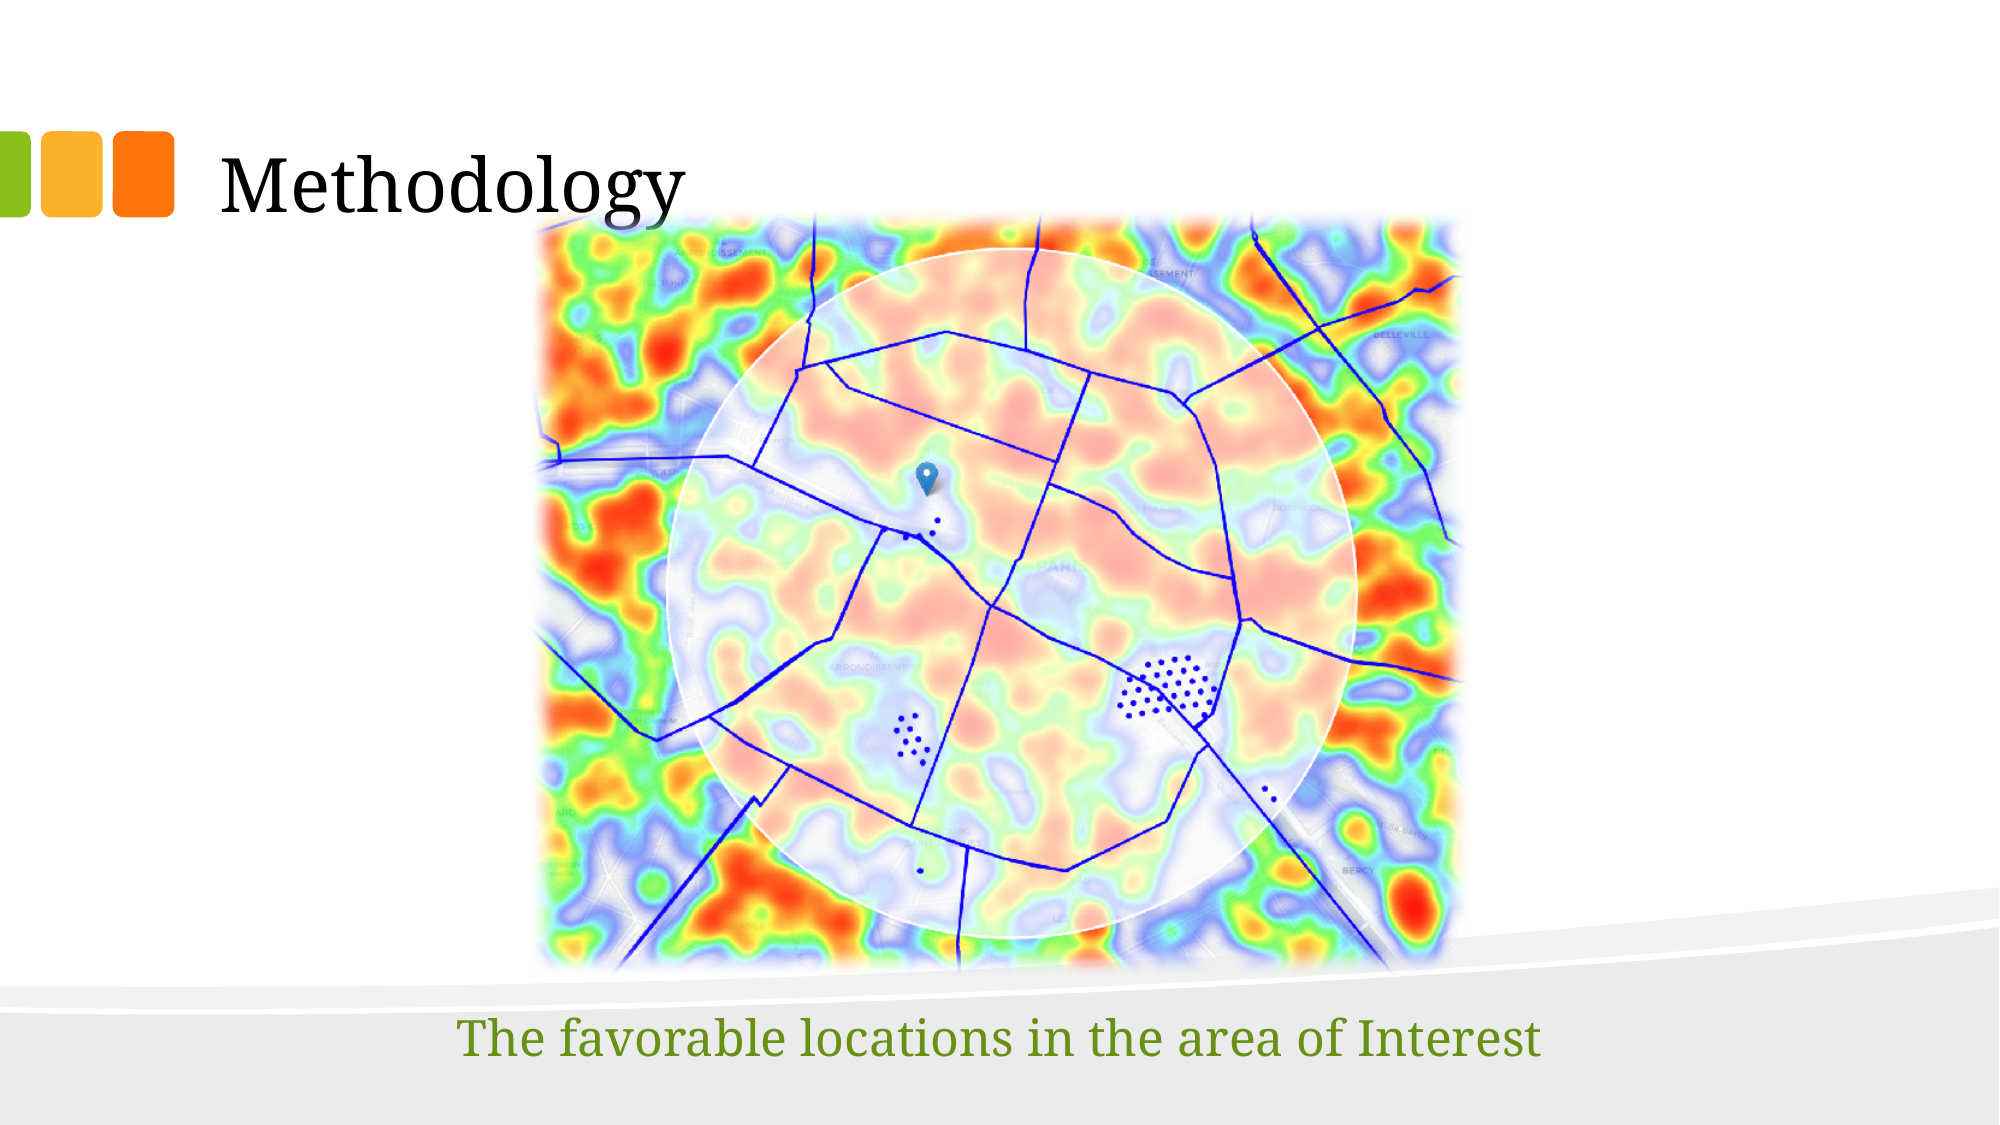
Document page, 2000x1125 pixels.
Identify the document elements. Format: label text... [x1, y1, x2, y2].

title Methodology [199, 24, 1800, 238]
picture [529, 207, 1470, 977]
text_box The favorable locations in the area of Interest [442, 999, 1558, 1075]
